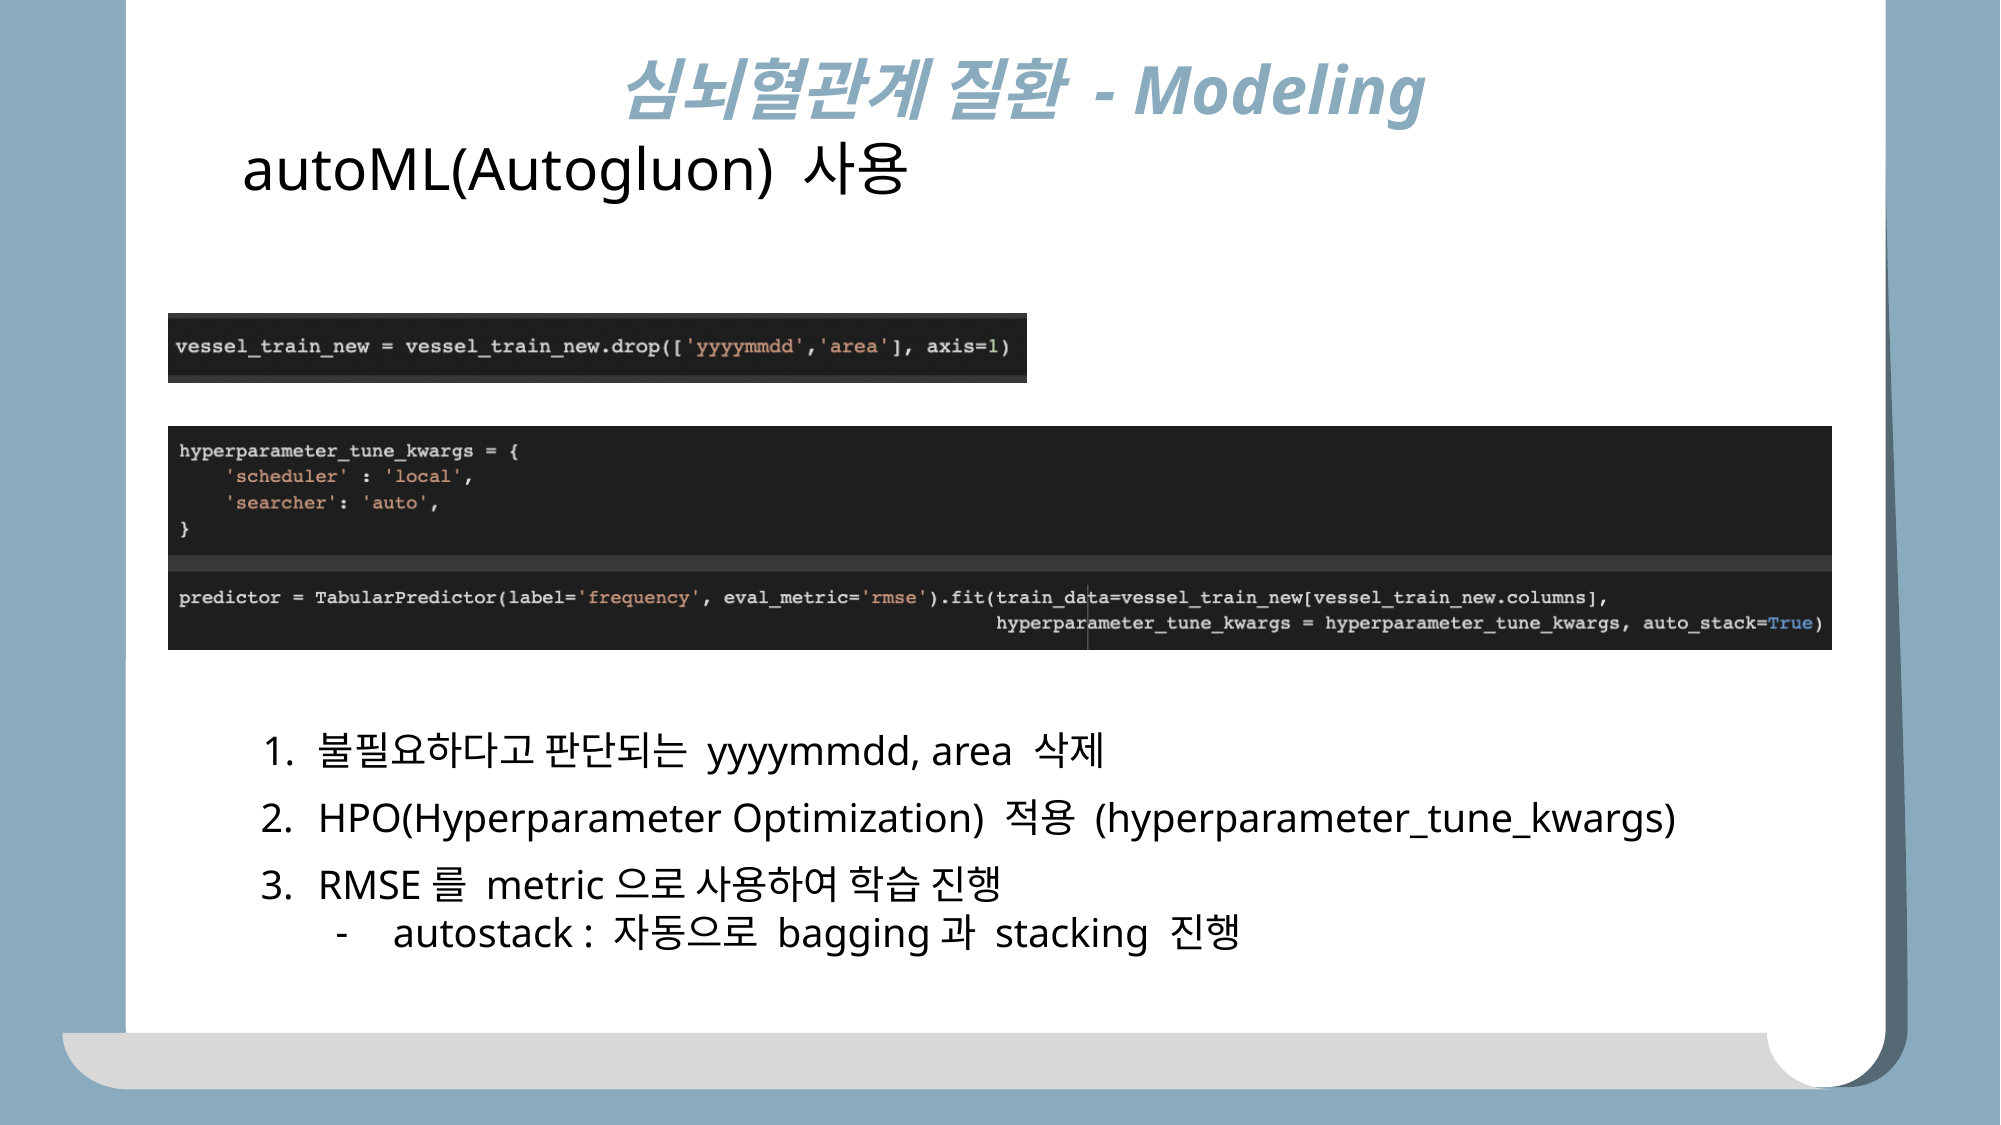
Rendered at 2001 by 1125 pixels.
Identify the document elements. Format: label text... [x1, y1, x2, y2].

picture [167, 313, 1027, 383]
text_box 불필요하다고 판단되는 yyyymmdd, area 삭제 HPO(Hyperparameter Optimization) 적용 (hyperparameter_tune_kwargs) RMSE를 metric으로 사용하여 학습 진행 autostack : 자동으로 bagging과 stacking 진행 [227, 710, 1704, 971]
picture [167, 426, 1833, 650]
text_box [125, 0, 1886, 1088]
text_box [62, 1032, 1833, 1090]
text_box 심뇌혈관계 질환 - Modeling [368, 0, 1677, 121]
text_box [1828, 196, 1908, 1088]
text_box autoML(Autogluon) 사용 [227, 117, 930, 218]
